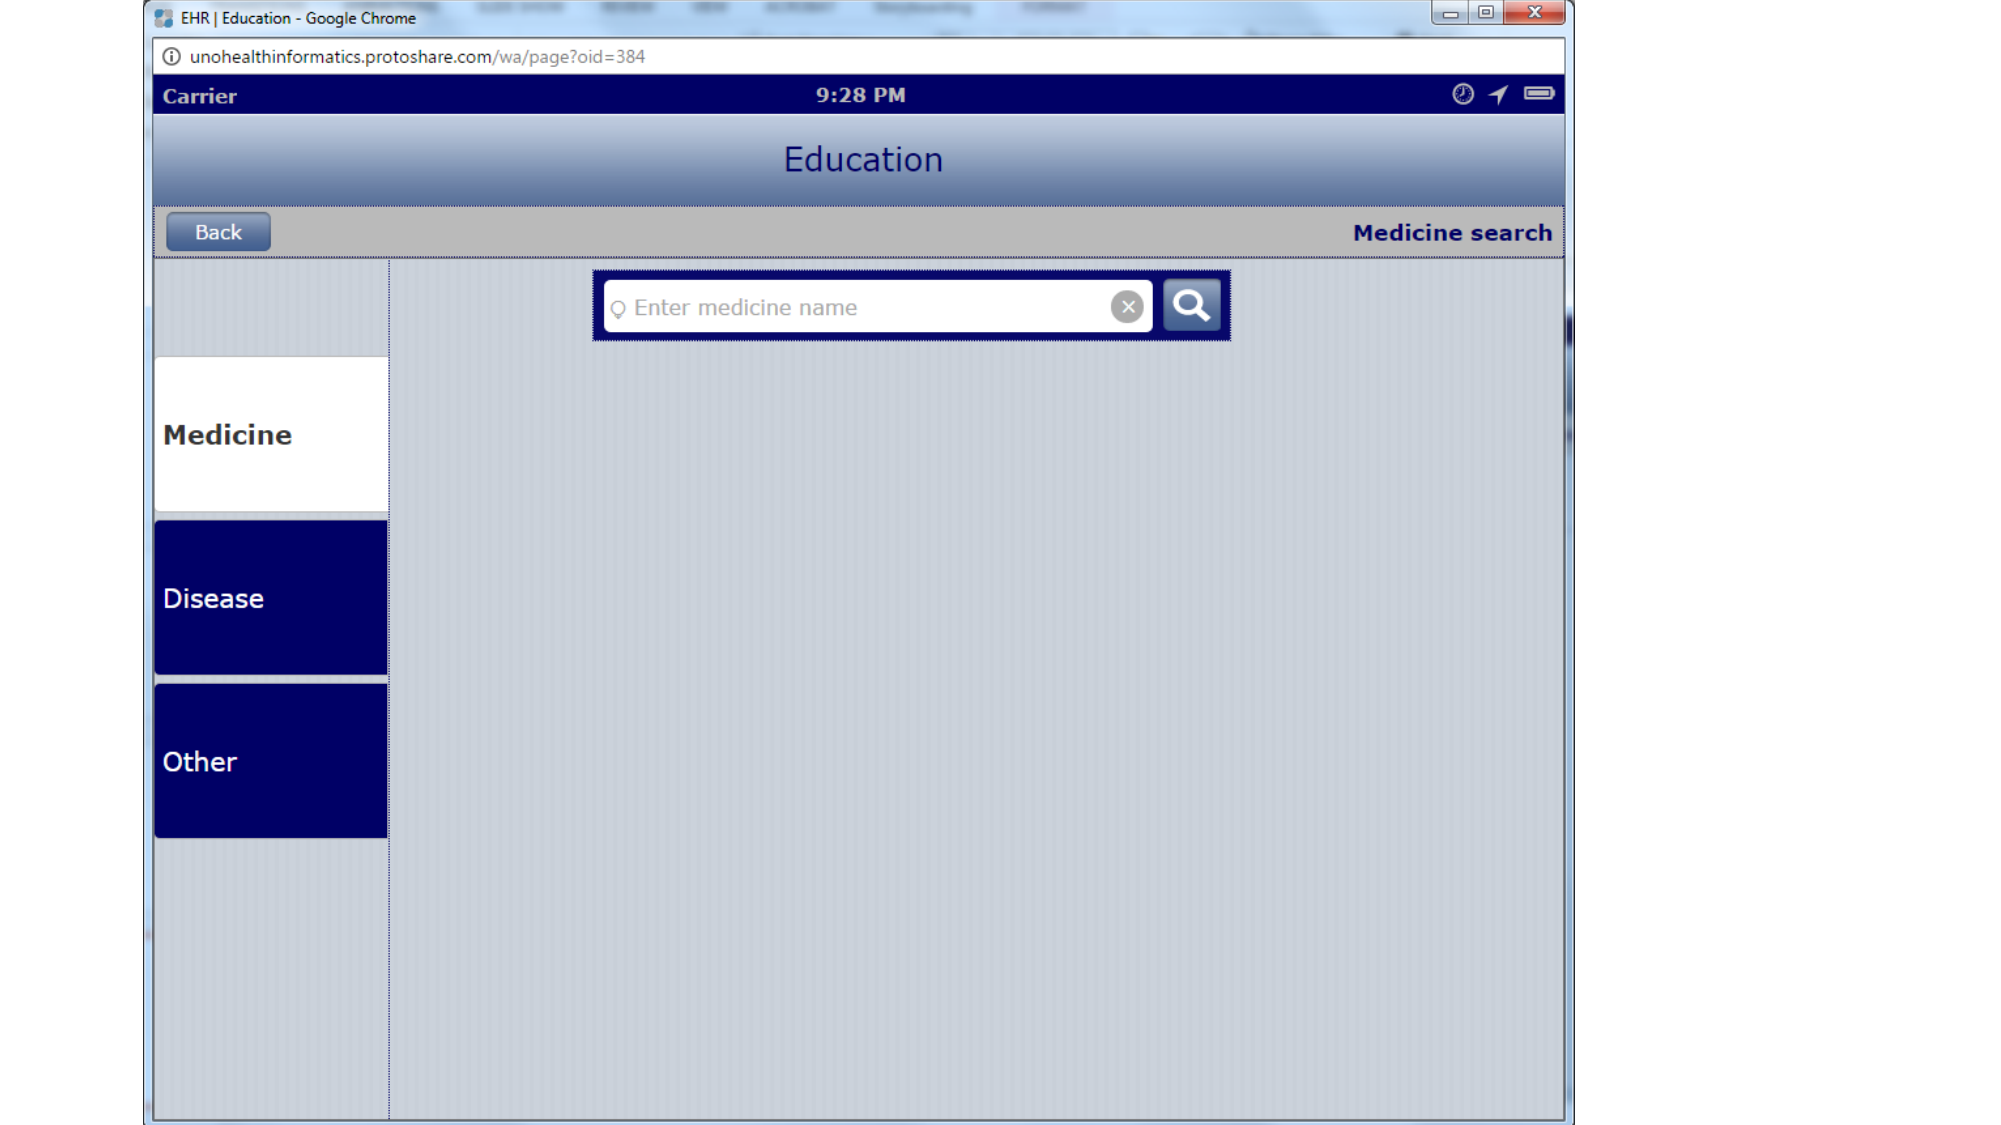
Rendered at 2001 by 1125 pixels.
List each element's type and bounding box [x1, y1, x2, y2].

picture [143, 0, 1575, 1125]
